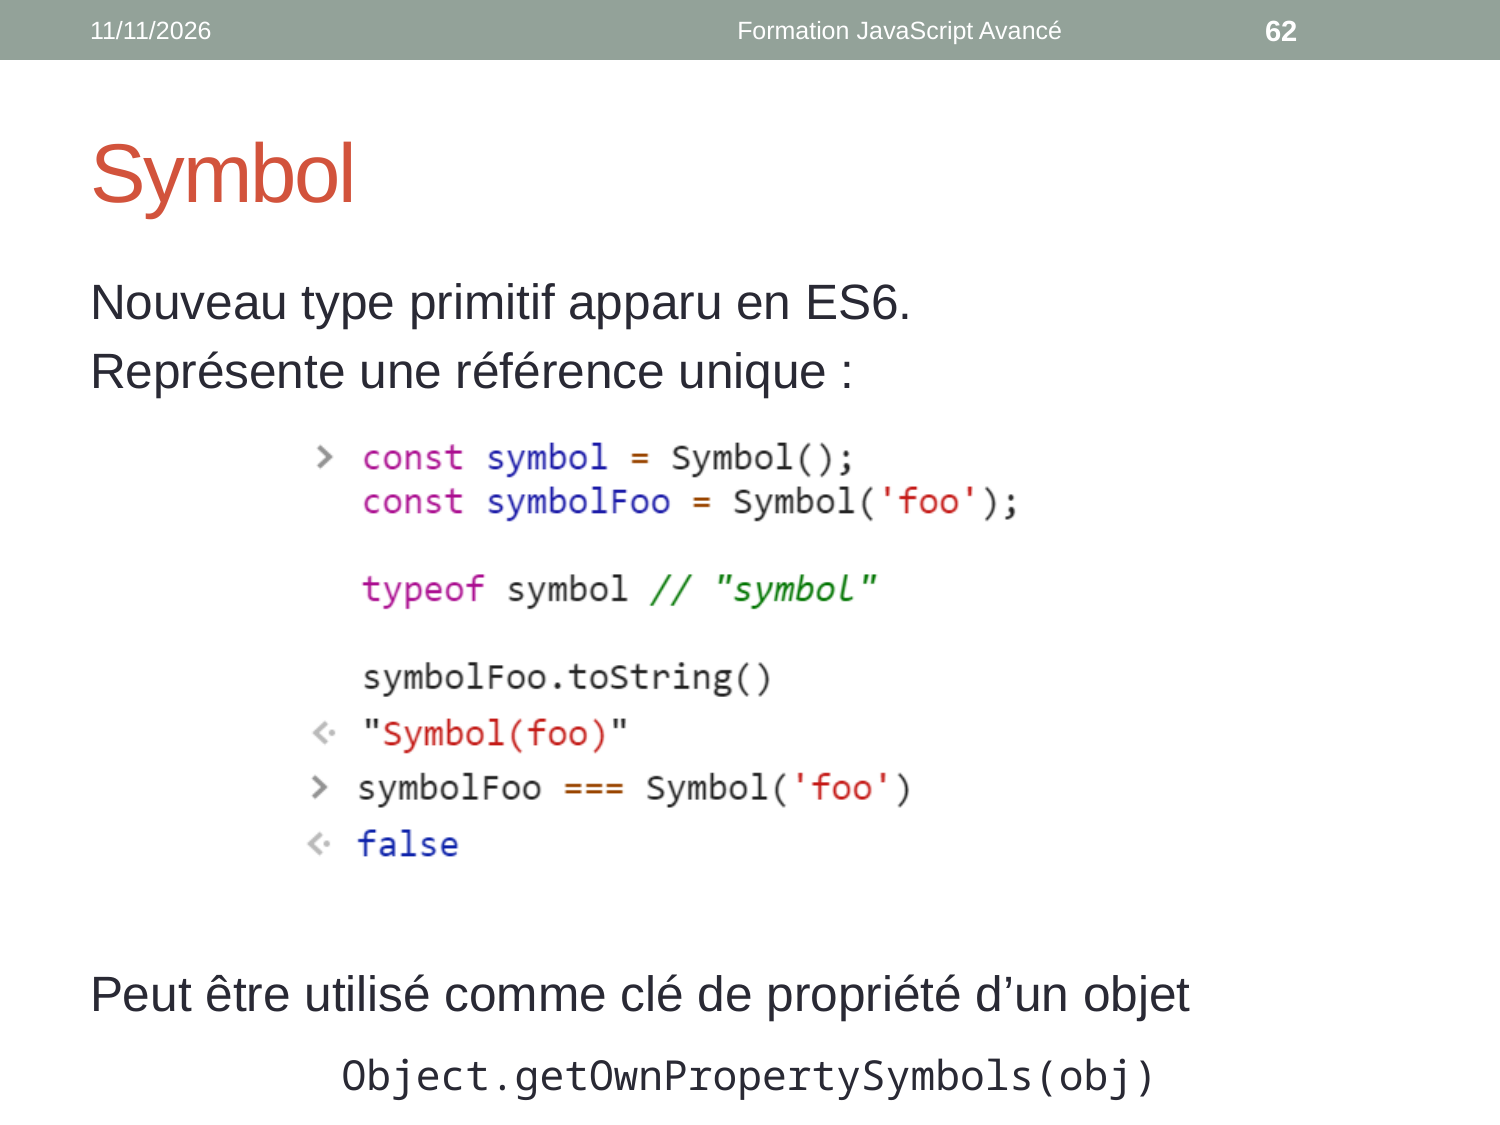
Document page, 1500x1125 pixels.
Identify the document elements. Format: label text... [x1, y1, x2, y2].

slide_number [75, 3, 550, 57]
picture [302, 759, 917, 867]
footer Formation JavaScript Avancé [562, 3, 1238, 57]
list Nouveau type primitif apparu en ES6. Représente une référence unique : Peut être utilisé comme clé de propriété d’un objet Object.getOwnPropertySymbols(obj) [75, 262, 1425, 1106]
title Symbol [75, 87, 1425, 250]
slide_number 62 [1250, 3, 1425, 57]
picture [300, 432, 1024, 755]
